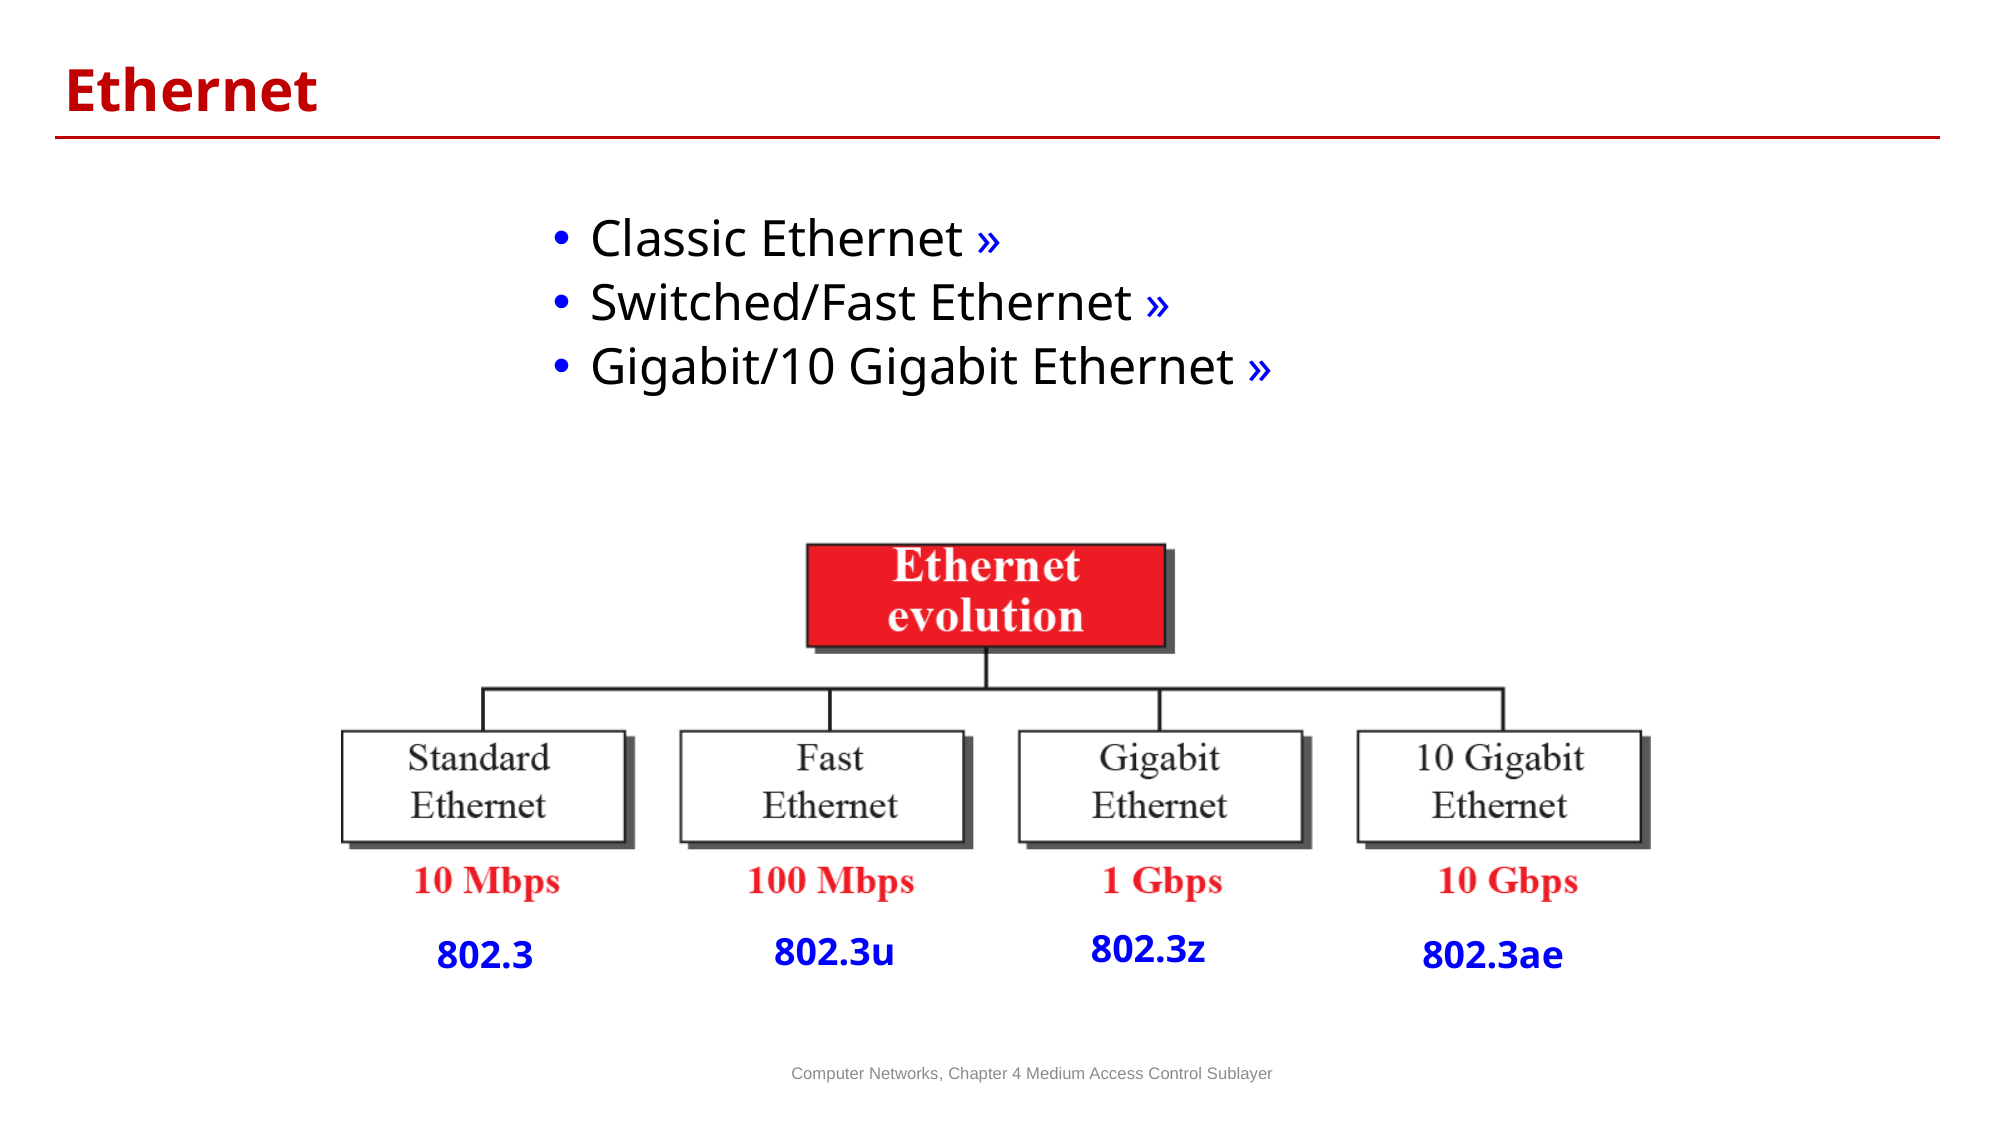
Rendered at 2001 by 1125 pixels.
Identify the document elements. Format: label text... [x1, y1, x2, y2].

text_box 802.3ae [1392, 923, 1594, 984]
list Classic Ethernet » Switched/Fast Ethernet » Gigabit/10 Gigabit Ethernet » [462, 205, 1663, 448]
text_box Ethernet [49, 45, 1972, 130]
picture [341, 540, 1651, 907]
footer Computer Networks, Chapter 4 Medium Access Control Sublayer [662, 1042, 1403, 1103]
text_box 802.3z [1047, 917, 1249, 978]
text_box 802.3 [384, 923, 586, 984]
text_box 802.3u [734, 920, 936, 981]
